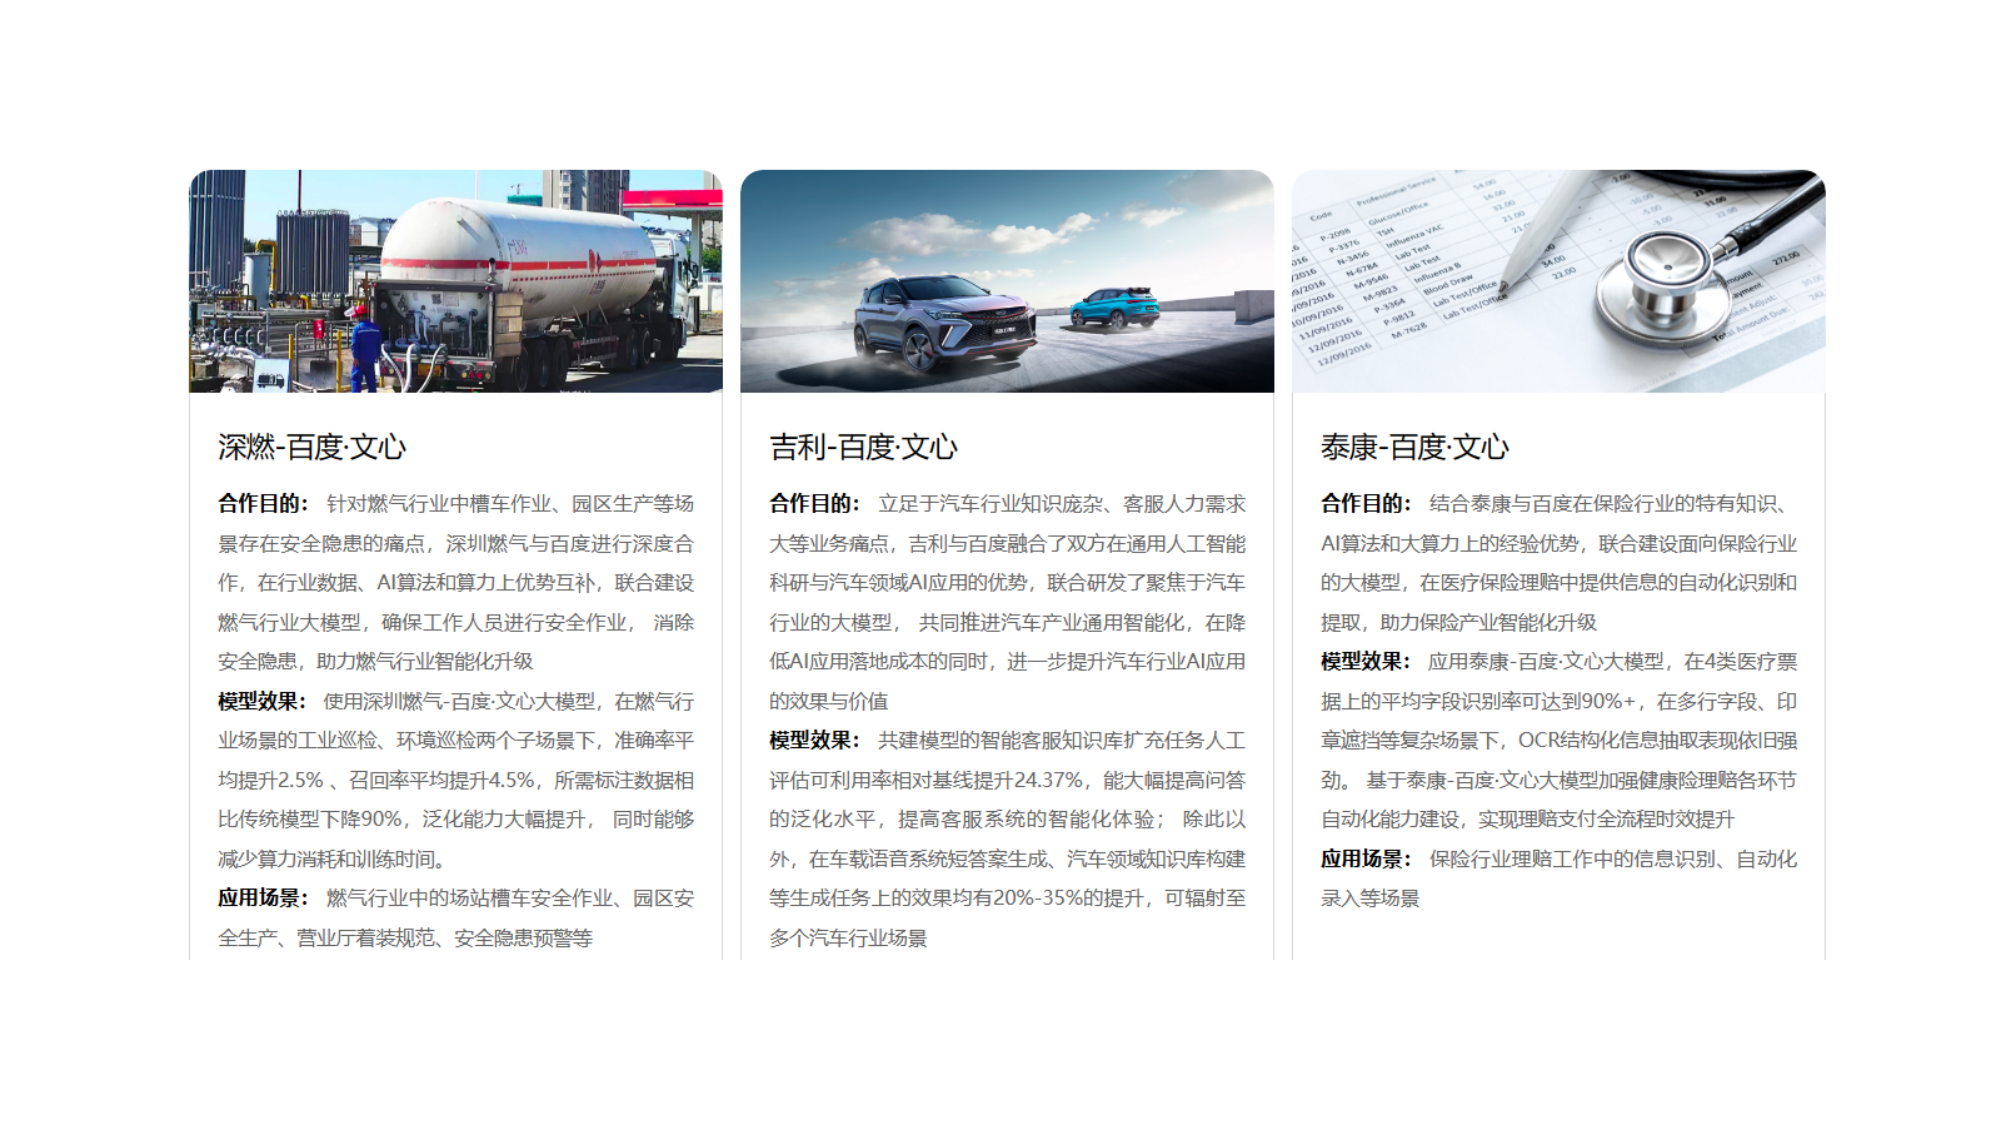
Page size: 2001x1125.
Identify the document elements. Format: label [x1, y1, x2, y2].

picture [168, 165, 1832, 960]
